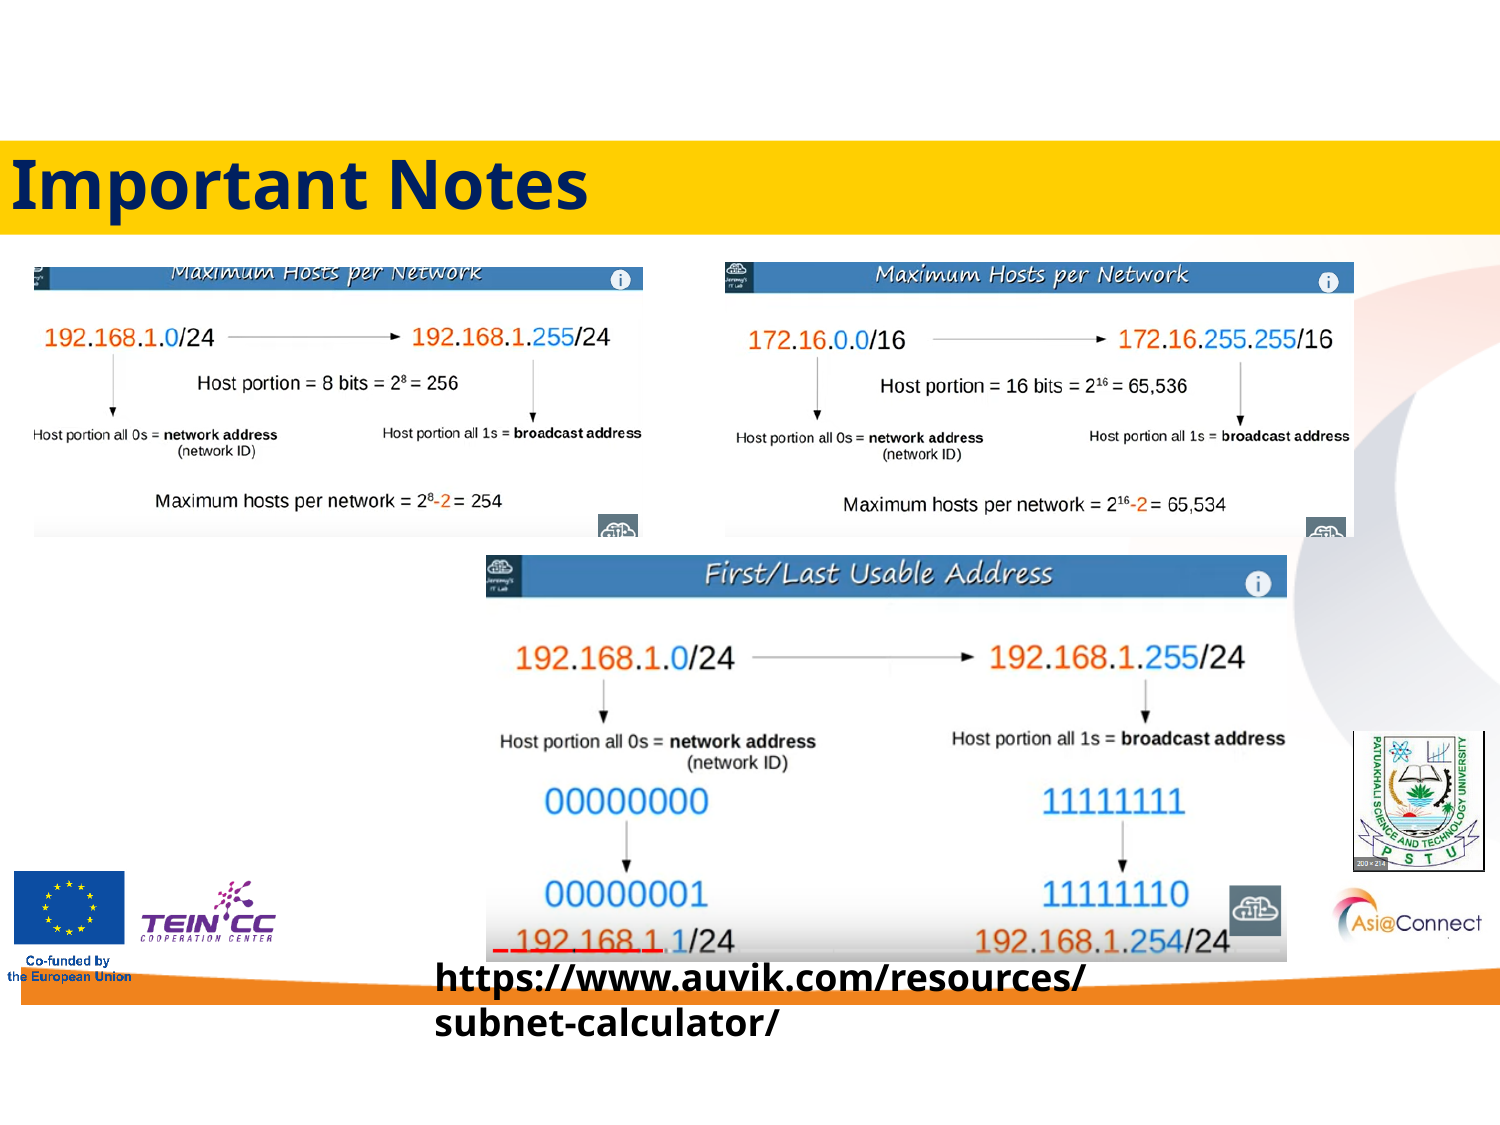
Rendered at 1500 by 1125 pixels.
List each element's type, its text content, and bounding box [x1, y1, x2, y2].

picture [0, 160, 1500, 1005]
text_box Important Notes [0, 140, 1500, 235]
text_box https://www.auvik.com/resources/subnet-calculator/ [419, 1012, 1196, 1052]
